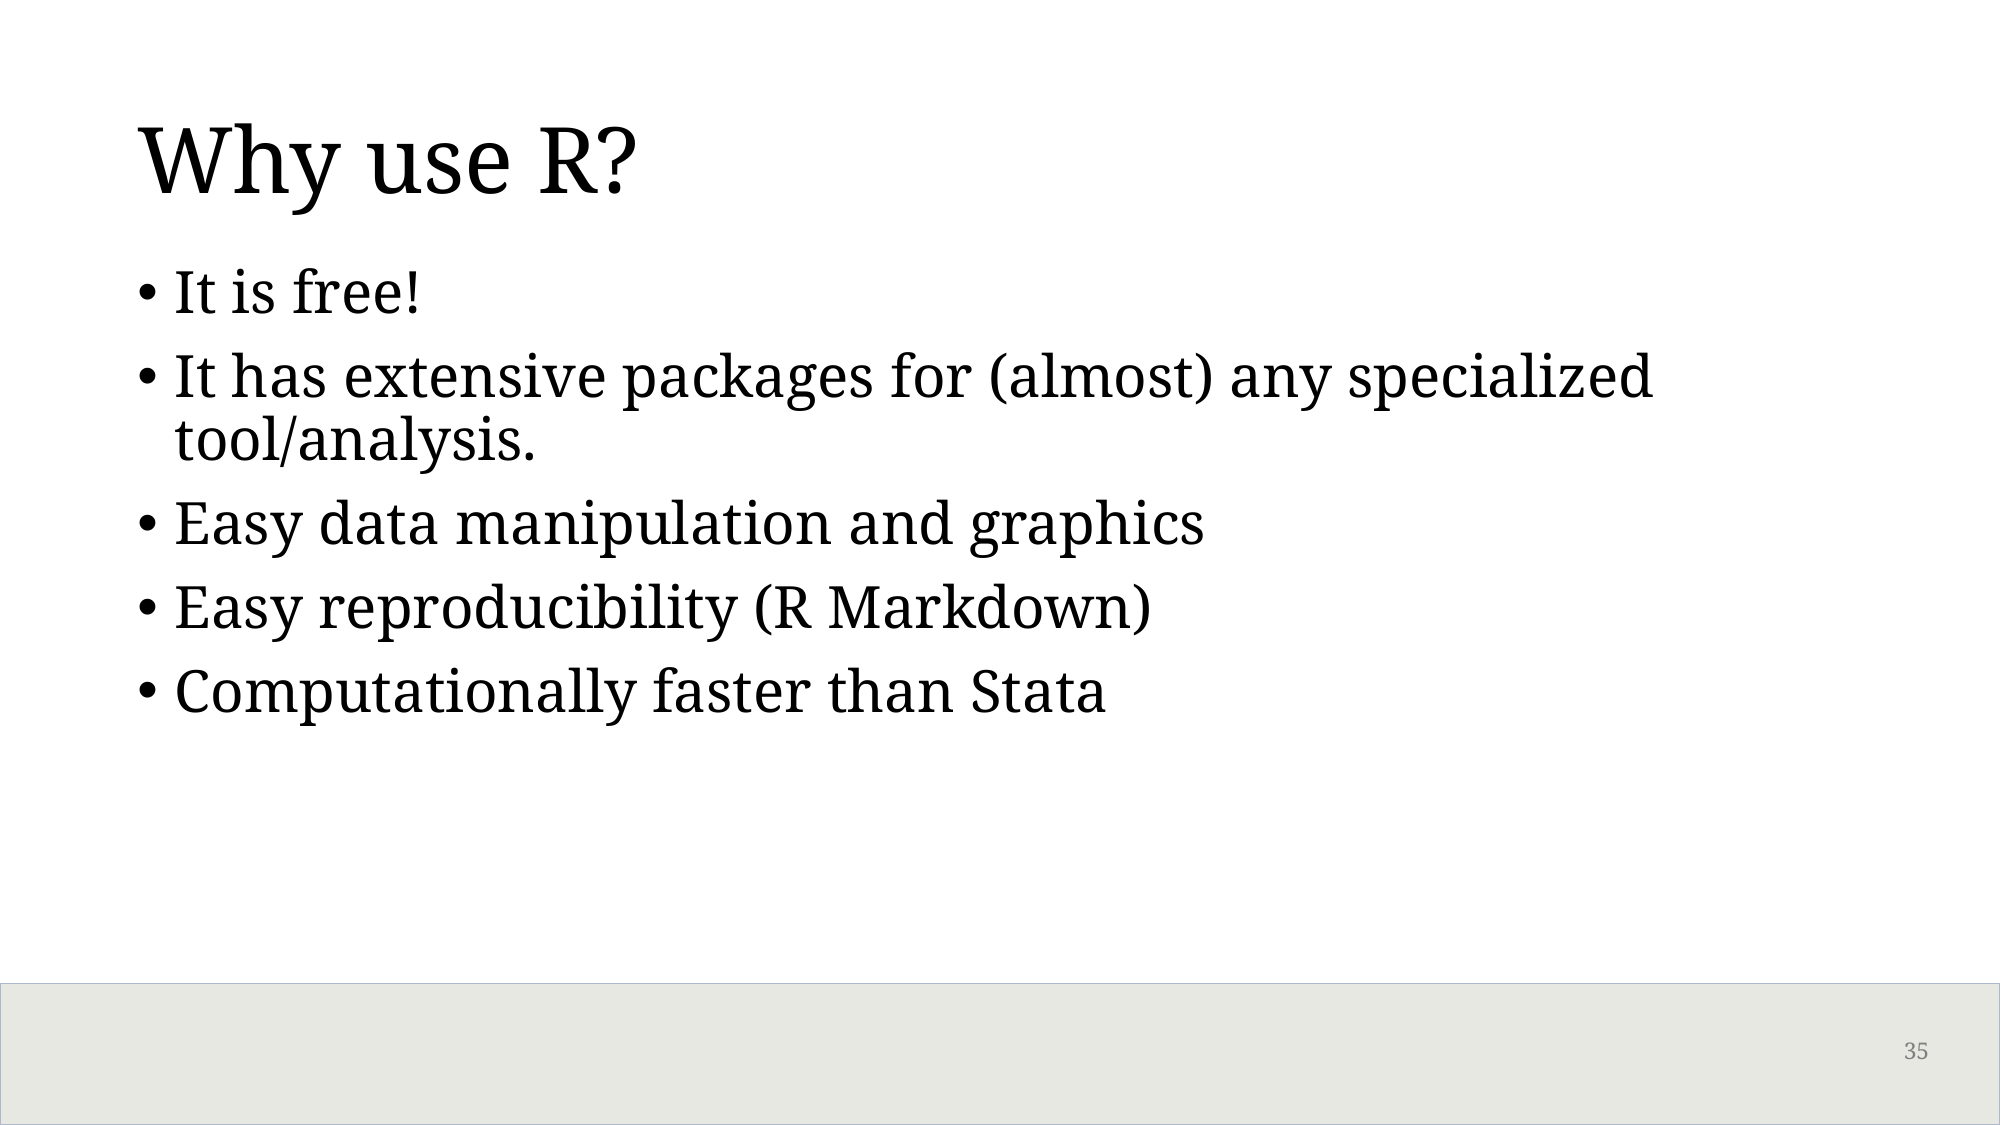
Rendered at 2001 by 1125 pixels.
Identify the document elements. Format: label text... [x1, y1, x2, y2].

title Why use R? [137, 59, 1863, 221]
list It is free! It has extensive packages for (almost) any specialized tool/analysis. Easy data manipulation and graphics Easy reproducibility (R Markdown) Computationally faster than Stata [137, 256, 1821, 970]
